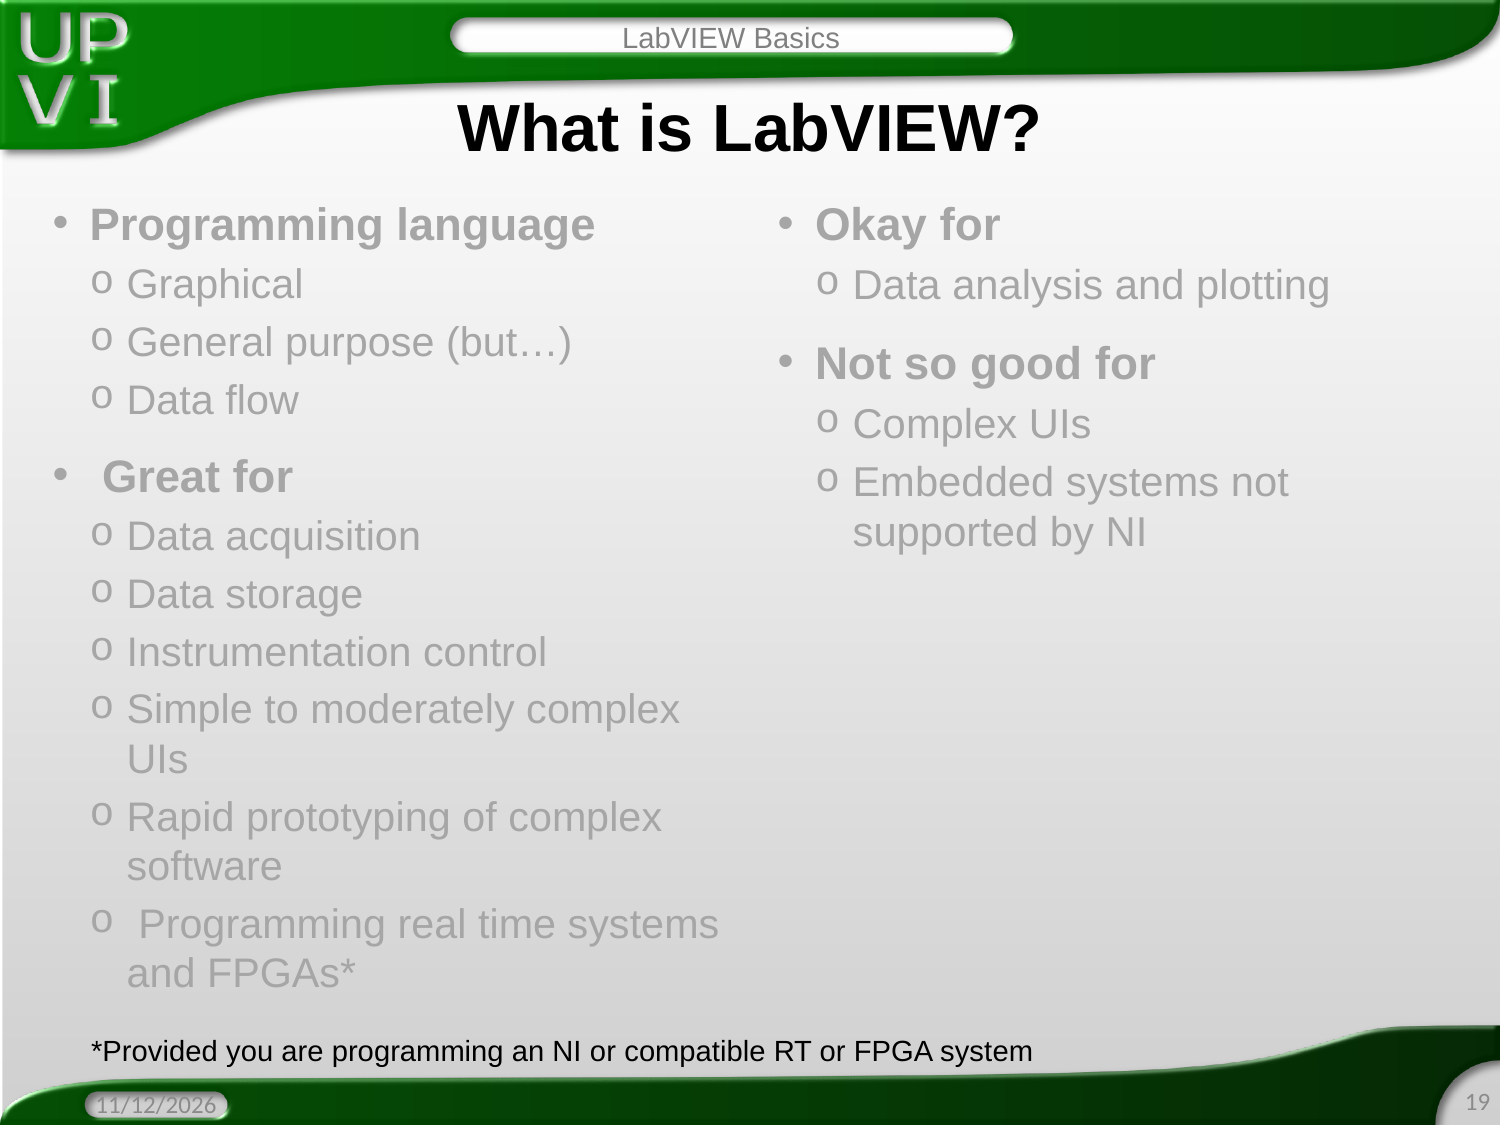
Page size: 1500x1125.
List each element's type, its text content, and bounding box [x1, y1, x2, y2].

footer LabVIEW Basics [450, 6, 1013, 67]
picture [0, 0, 1500, 1125]
list Programming language Graphical General purpose (but…) Data flow Great for Data acquisition Data storage Instrumentation control Simple to moderately complex UIs Rapid prototyping of complex software Programming real time systems and FPGAs* [37, 187, 738, 1005]
text_box *Provided you are programming an NI or compatible RT or FPGA system [76, 1024, 1050, 1075]
slide_number 19 [1155, 1069, 1500, 1125]
title What is LabVIEW? [75, 75, 1425, 175]
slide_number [75, 1073, 238, 1125]
list Okay for Data analysis and plotting Not so good for Complex UIs Embedded systems not supported by NI [762, 187, 1463, 1005]
